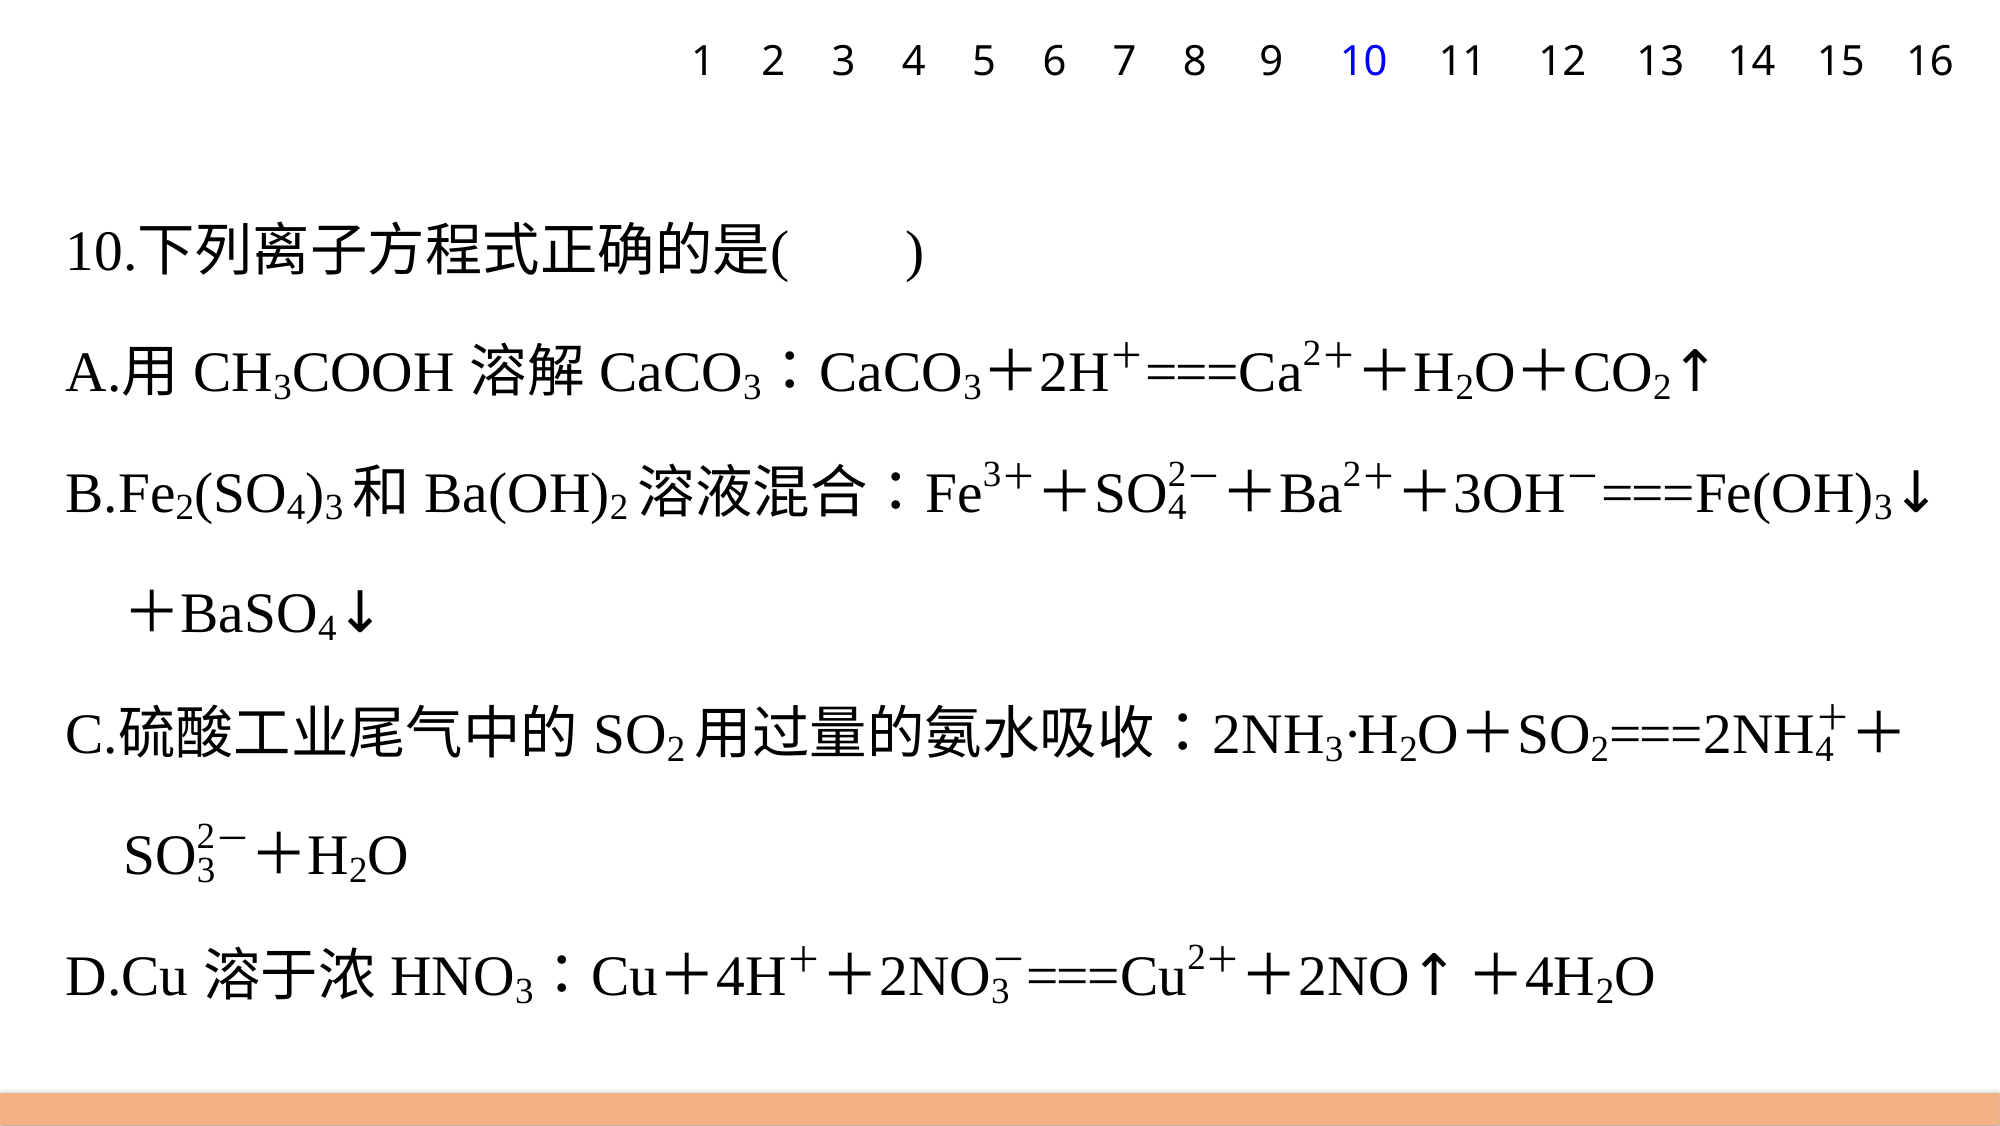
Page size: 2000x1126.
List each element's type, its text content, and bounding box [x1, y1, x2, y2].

text_box 12 [1516, 11, 1609, 106]
text_box 2 [743, 11, 804, 106]
text_box 1 [673, 11, 733, 106]
text_box 15 [1801, 11, 1880, 106]
text_box 14 [1712, 11, 1791, 106]
text_box 7 [1095, 11, 1155, 106]
text_box 8 [1165, 11, 1225, 106]
text_box 3 [814, 11, 874, 106]
text_box 5 [954, 11, 1014, 106]
text_box 16 [1890, 11, 1969, 106]
text_box 6 [1024, 11, 1084, 106]
text_box 11 [1420, 11, 1506, 106]
text_box 10 [1318, 11, 1409, 106]
text_box 9 [1235, 11, 1308, 106]
text_box 4 [884, 11, 944, 106]
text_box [65, 210, 1957, 1095]
text_box 13 [1619, 11, 1702, 106]
text_box [0, 1092, 2000, 1126]
